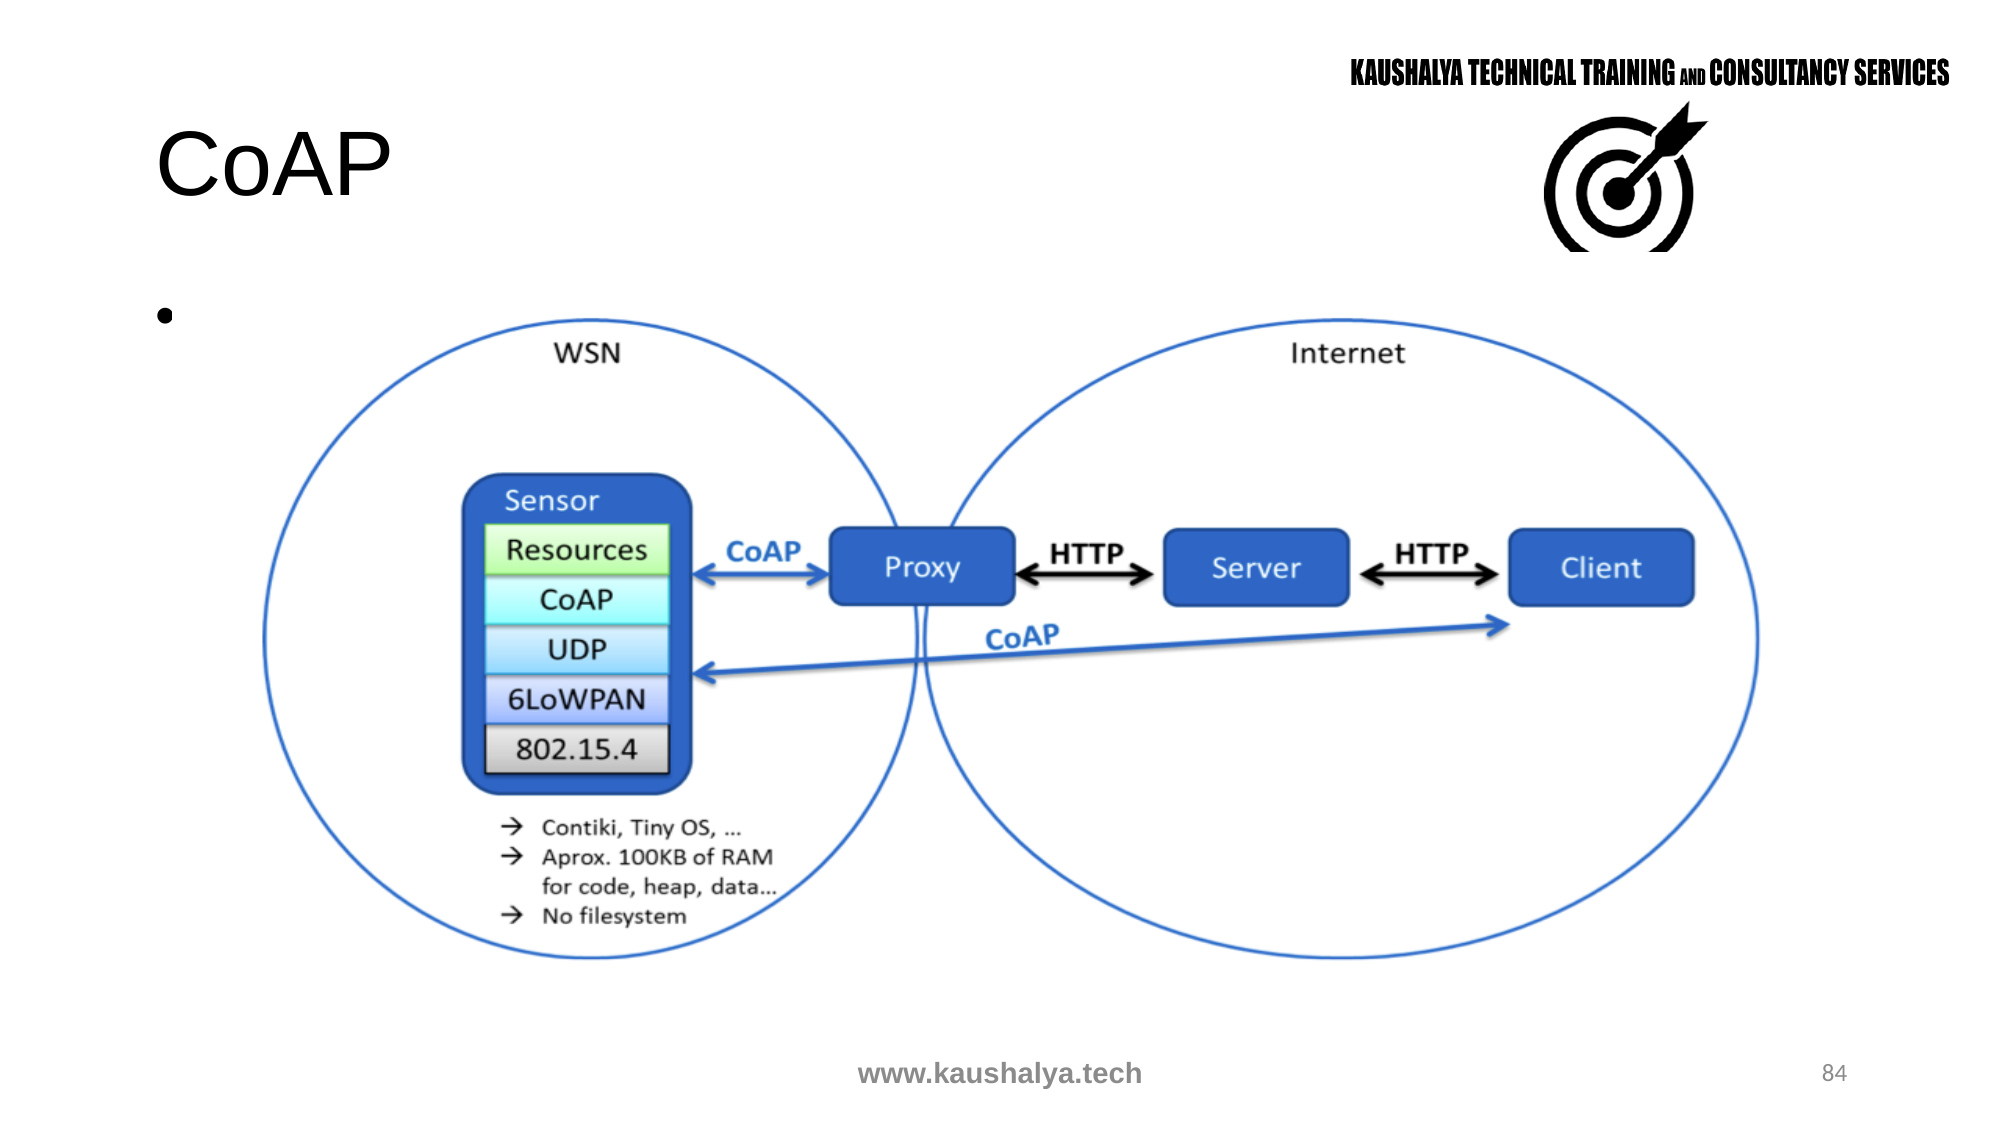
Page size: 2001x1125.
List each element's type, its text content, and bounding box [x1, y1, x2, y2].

footer www.kaushalya.tech [663, 1041, 1338, 1103]
picture [172, 33, 1976, 989]
list [140, 280, 1863, 1014]
title CoAP [140, 53, 1320, 278]
slide_number 84 [1413, 1041, 1863, 1103]
